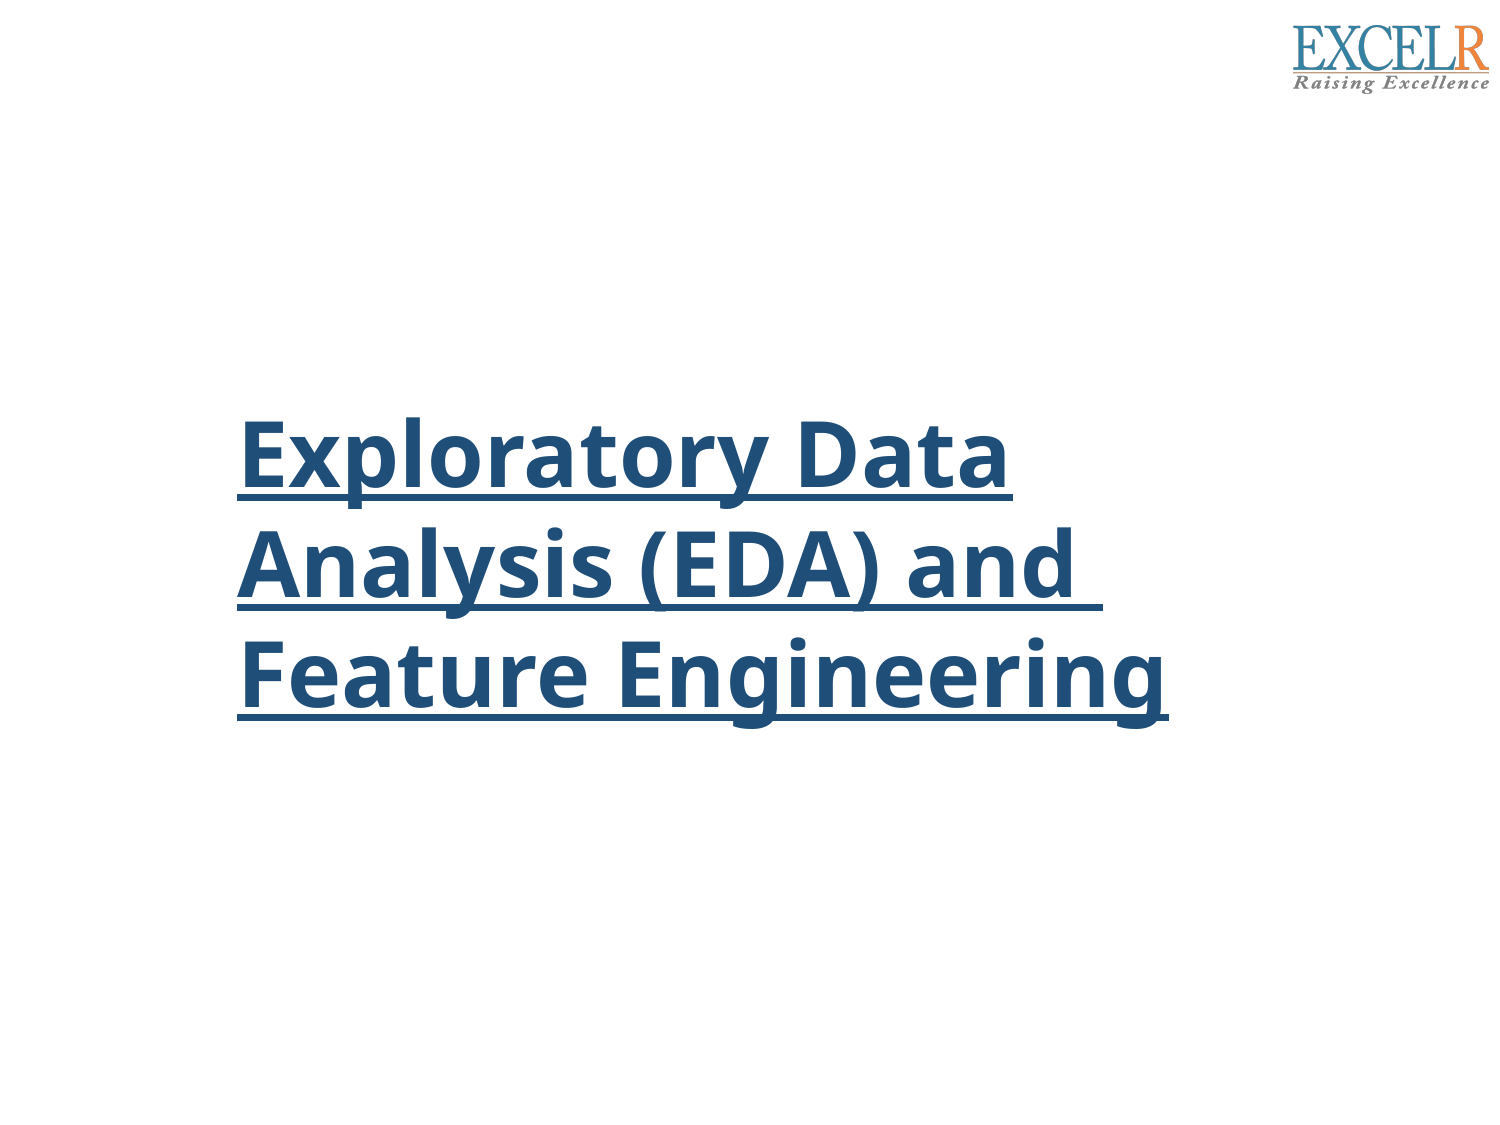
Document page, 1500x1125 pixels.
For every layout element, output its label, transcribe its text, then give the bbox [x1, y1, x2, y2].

text_box Exploratory Data Analysis (EDA) and Feature Engineering [222, 388, 1278, 734]
picture [1293, 25, 1489, 94]
